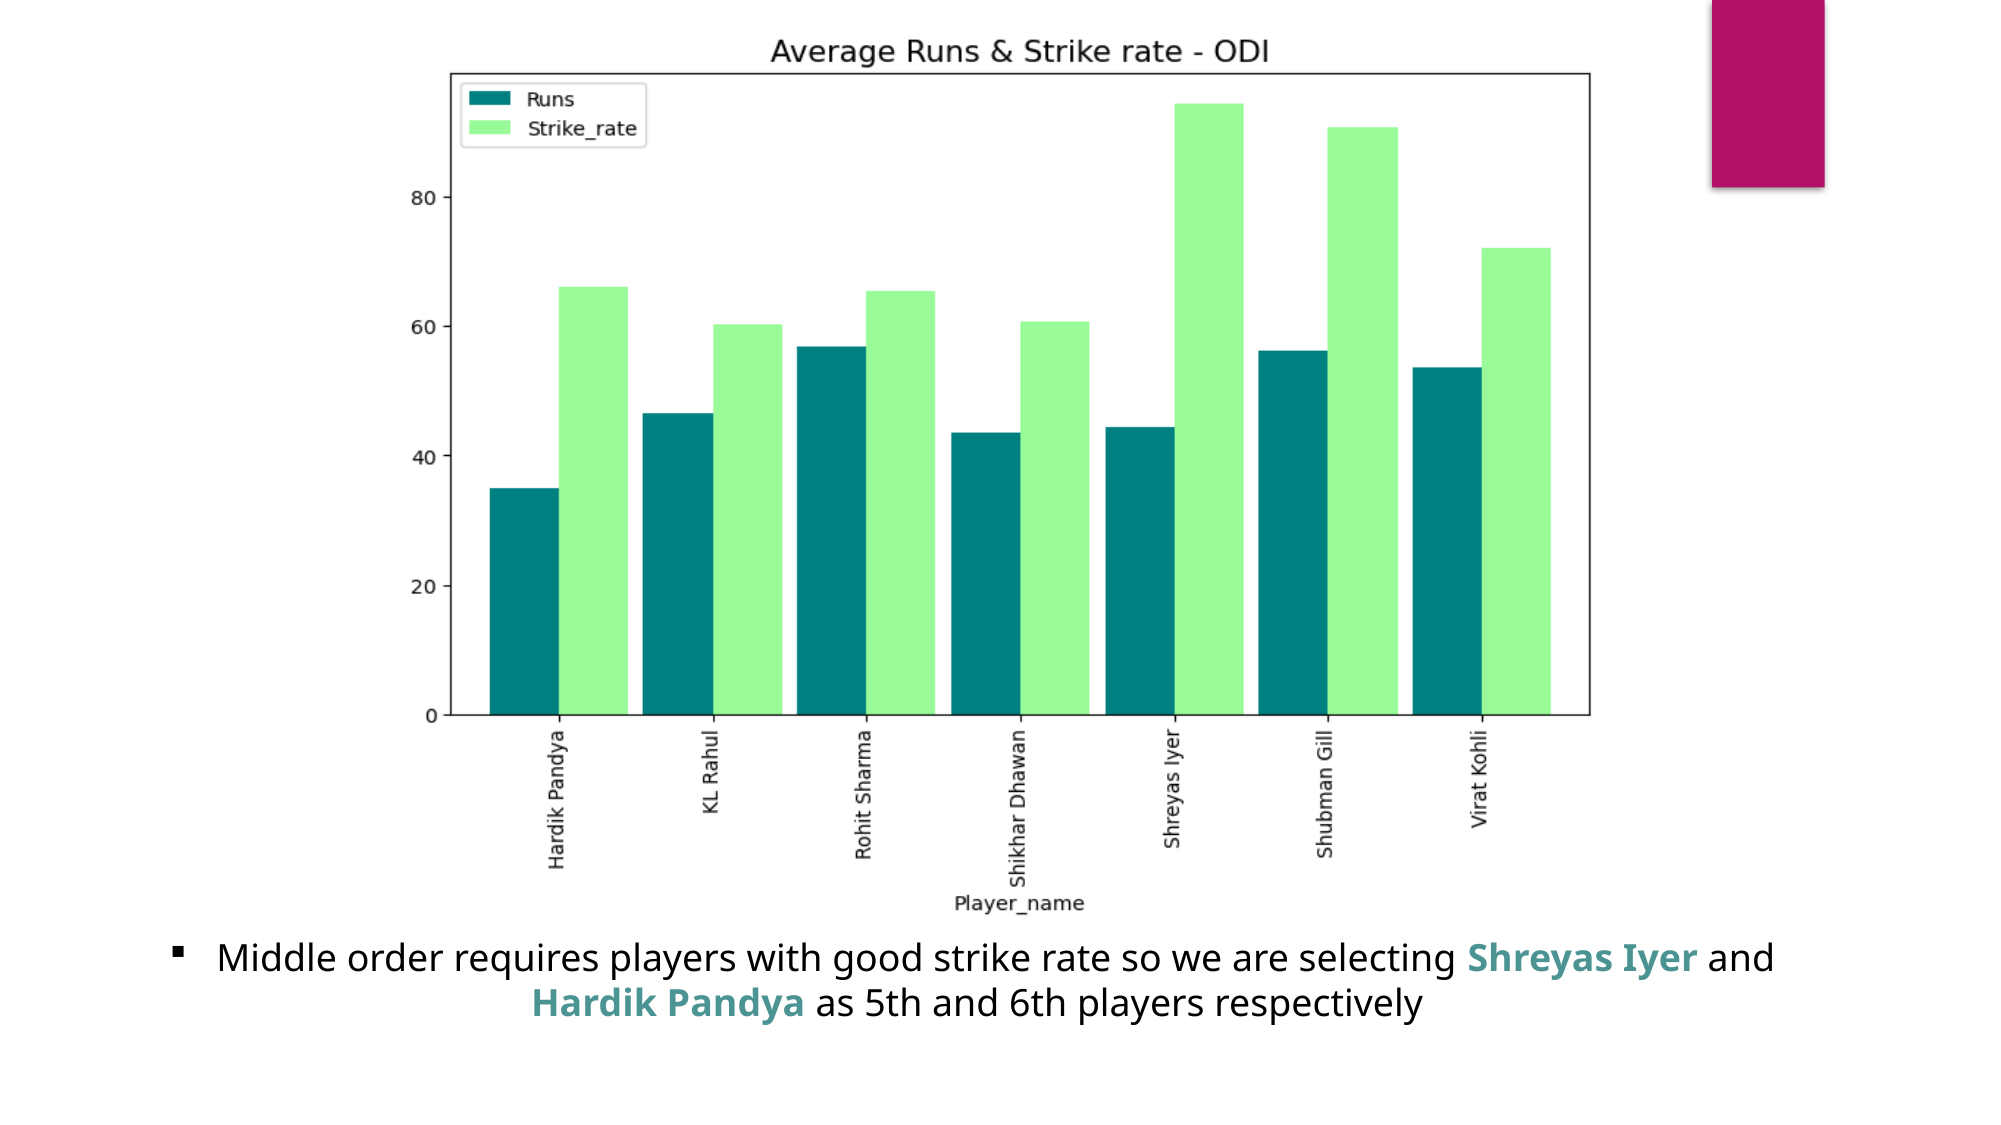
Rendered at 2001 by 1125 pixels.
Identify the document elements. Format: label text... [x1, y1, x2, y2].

picture [395, 26, 1605, 928]
text_box Middle order requires players with good strike rate so we are selecting Shreyas Iyer and Hardik Pandya as 5th and 6th players respectively [85, 926, 1869, 1032]
